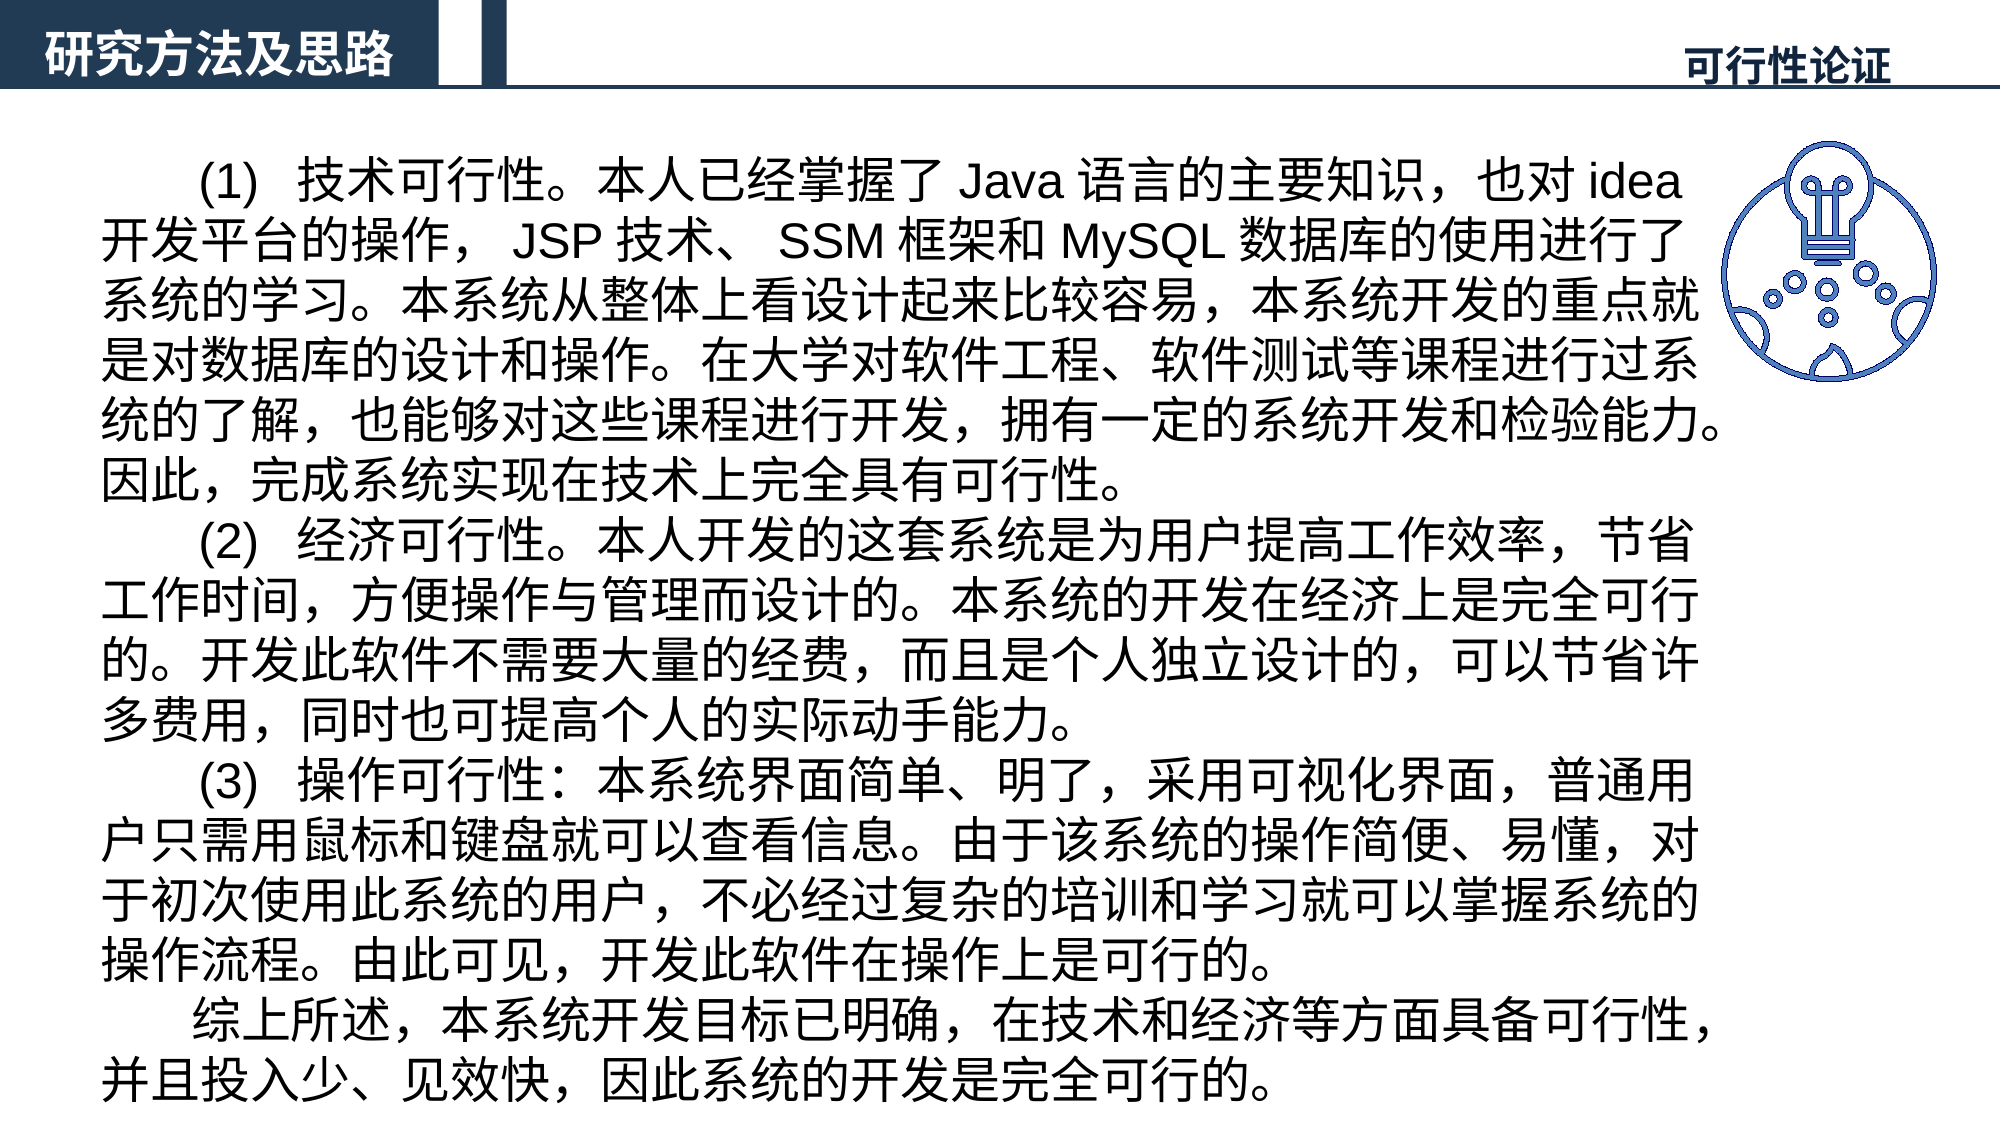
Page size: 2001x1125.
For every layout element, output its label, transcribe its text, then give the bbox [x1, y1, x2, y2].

text_box (1) 技术可行性。本人已经掌握了Java语言的主要知识，也对idea开发平台的操作，JSP技术、SSM框架和MySQL数据库的使用进行了系统的学习。本系统从整体上看设计起来比较容易，本系统开发的重点就是对数据库的设计和操作。在大学对软件工程、软件测试等课程进行过系统的了解，也能够对这些课程进行开发，拥有一定的系统开发和检验能力。因此，完成系统实现在技术上完全具有可行性。 (2) 经济可行性。本人开发的这套系统是为用户提高工作效率，节省工作时间，方便操作与管理而设计的。本系统的开发在经济上是完全可行的。开发此软件不需要大量的经费，而且是个人独立设计的，可以节省许多费用，同时也可提高个人的实际动手能力。 (3) 操作可行性：本系统界面简单、明了，采用可视化界面，普通用户只需用鼠标和键盘就可以查看信息。由于该系统的操作简便、易懂，对于初次使用此系统的用户，不必经过复杂的培训和学习就可以掌握系统的操作流程。由此可见，开发此软件在操作上是可行的。 综上所述，本系统开发目标已明确，在技术和经济等方面具备可行性，并且投入少、见效快，因此系统的开发是完全可行的。 [85, 141, 1717, 1117]
text_box [1721, 141, 1937, 382]
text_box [0, 0, 2000, 99]
